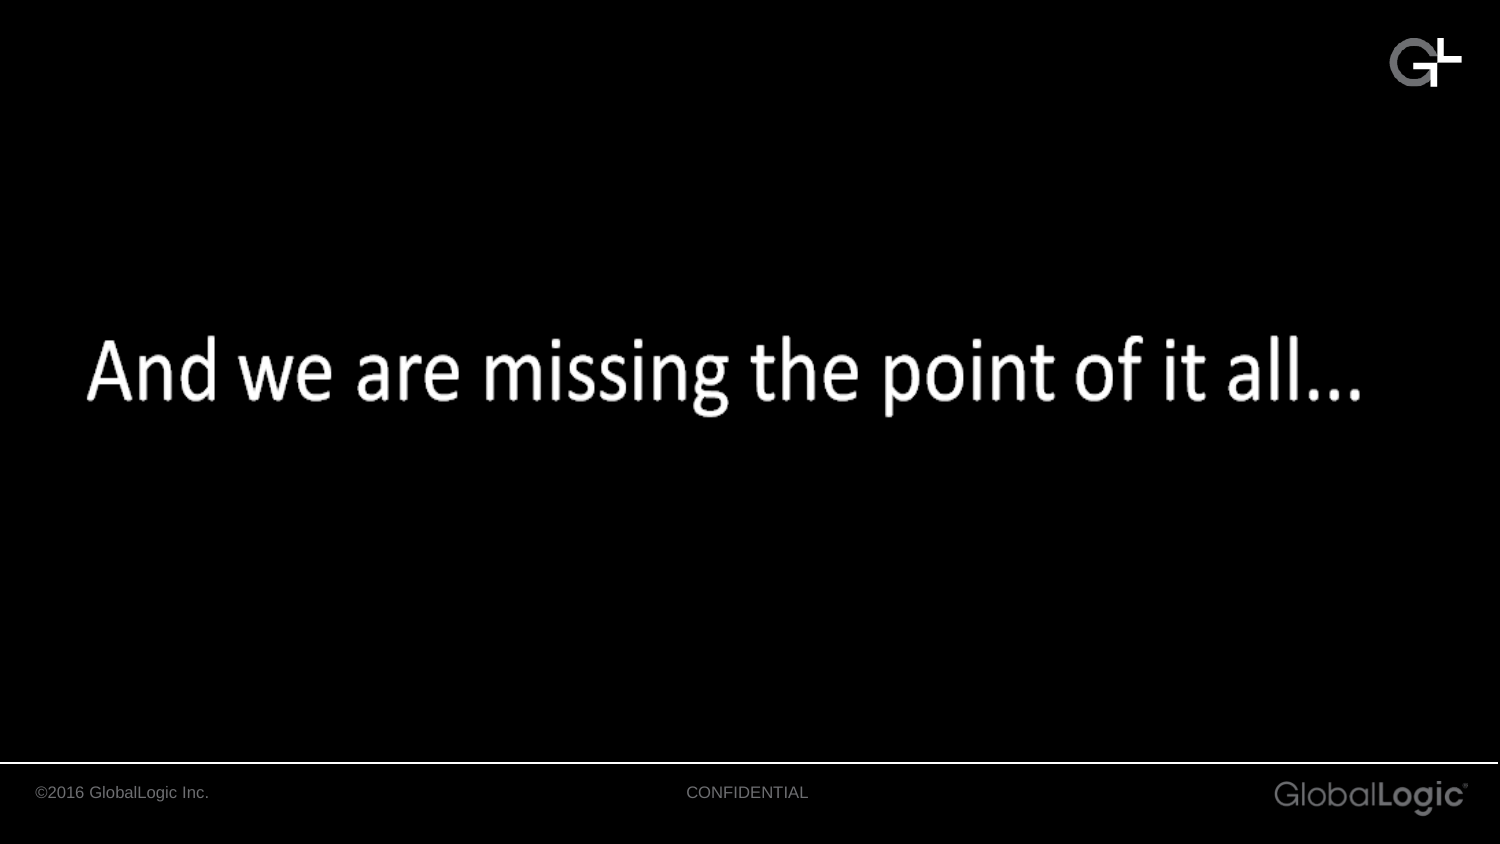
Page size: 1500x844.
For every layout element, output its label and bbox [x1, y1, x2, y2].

picture [31, 292, 1399, 453]
picture [1274, 781, 1468, 817]
picture [1389, 38, 1462, 87]
